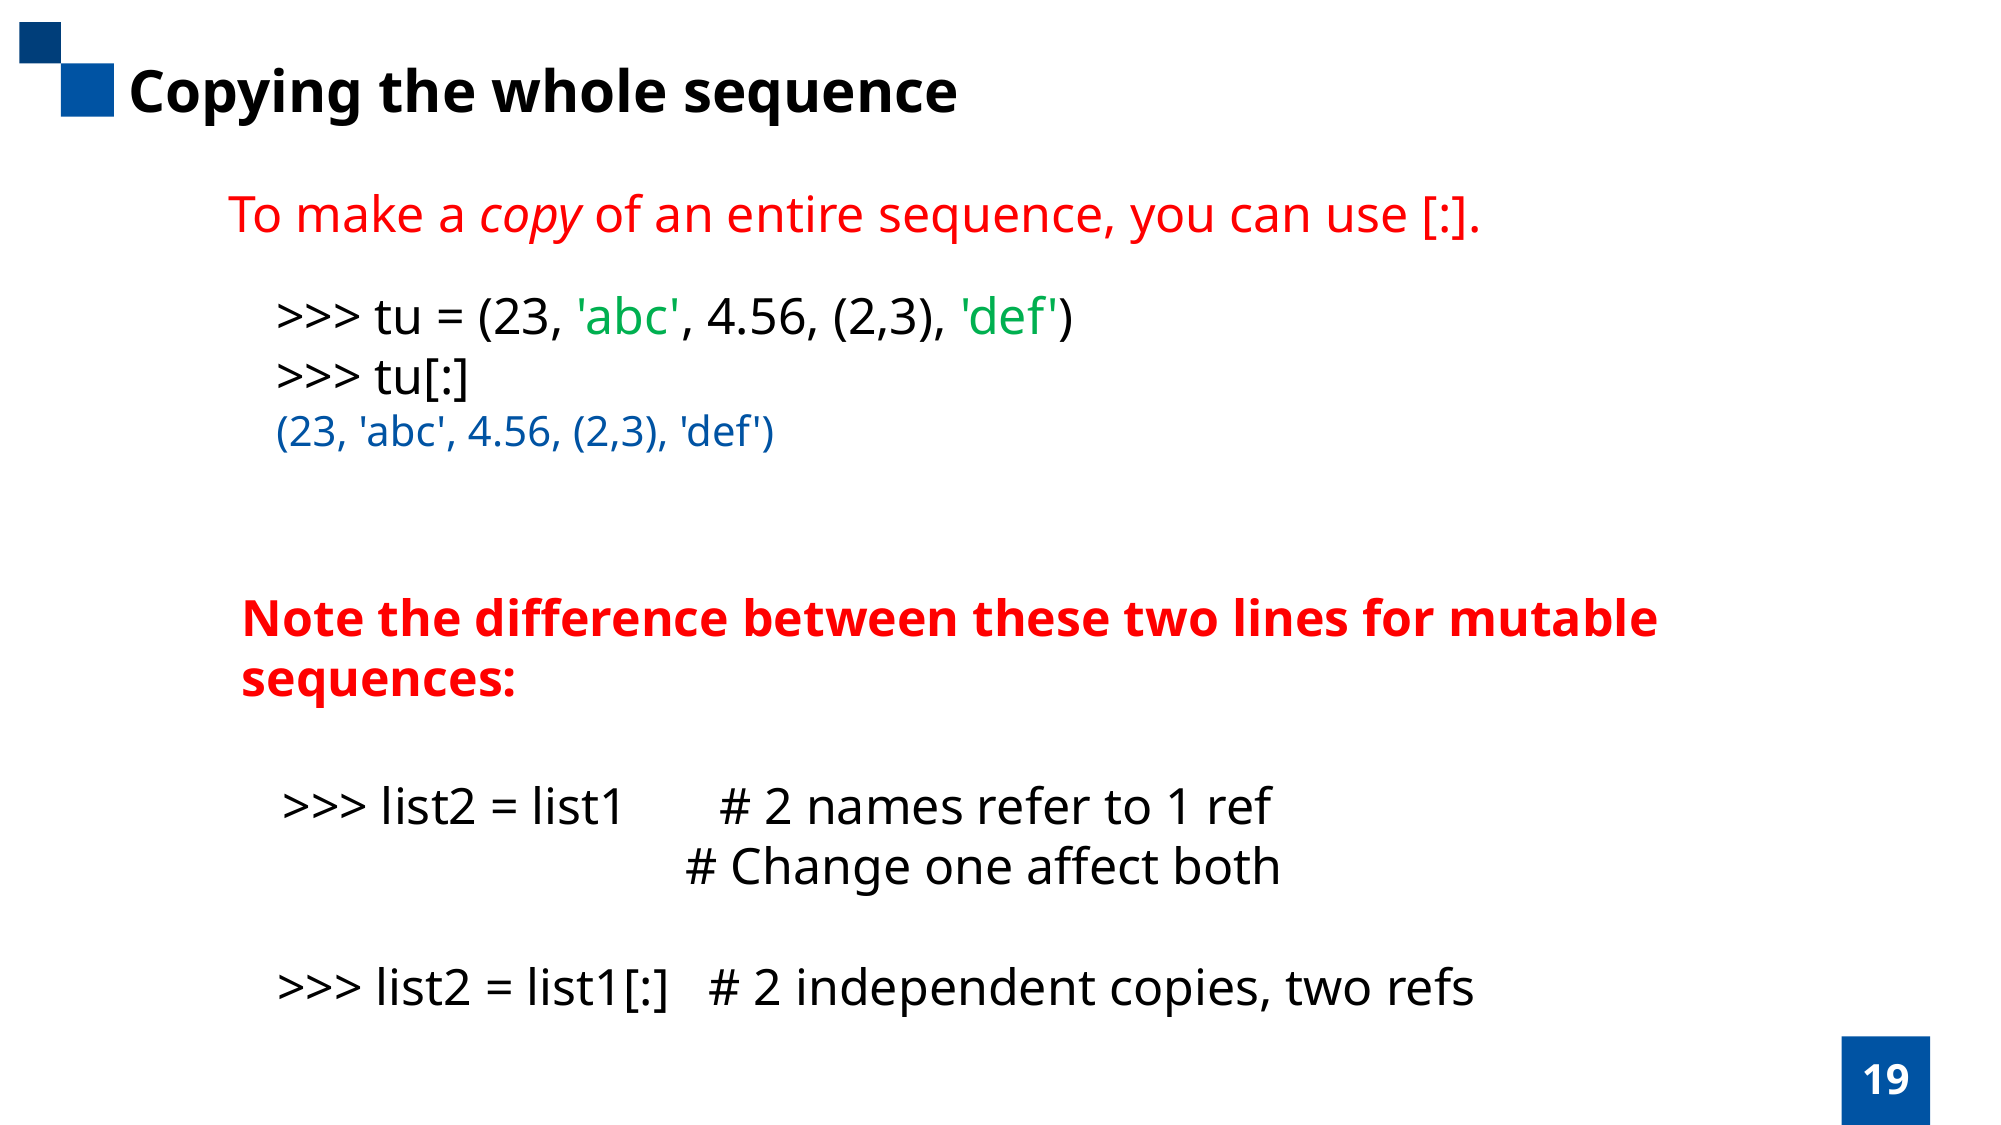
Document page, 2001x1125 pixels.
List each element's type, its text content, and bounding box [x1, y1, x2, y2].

text_box Note the difference between these two lines for mutable sequences: [227, 578, 1675, 714]
text_box >>> list2 = list1[:] # 2 independent copies, two refs [262, 947, 1492, 1023]
text_box >>> list2 = list1 # 2 names refer to 1 ref # Change one affect both [267, 767, 1298, 903]
text_box Copying the whole sequence [114, 47, 1117, 132]
slide_number 19 [1771, 1051, 2000, 1112]
text_box >>> tu = (23, 'abc', 4.56, (2,3), 'def') >>> tu[:] (23, 'abc', 4.56, (2,3), 'def') [261, 277, 1089, 463]
text_box To make a copy of an entire sequence, you can use [:]. [213, 174, 1511, 250]
